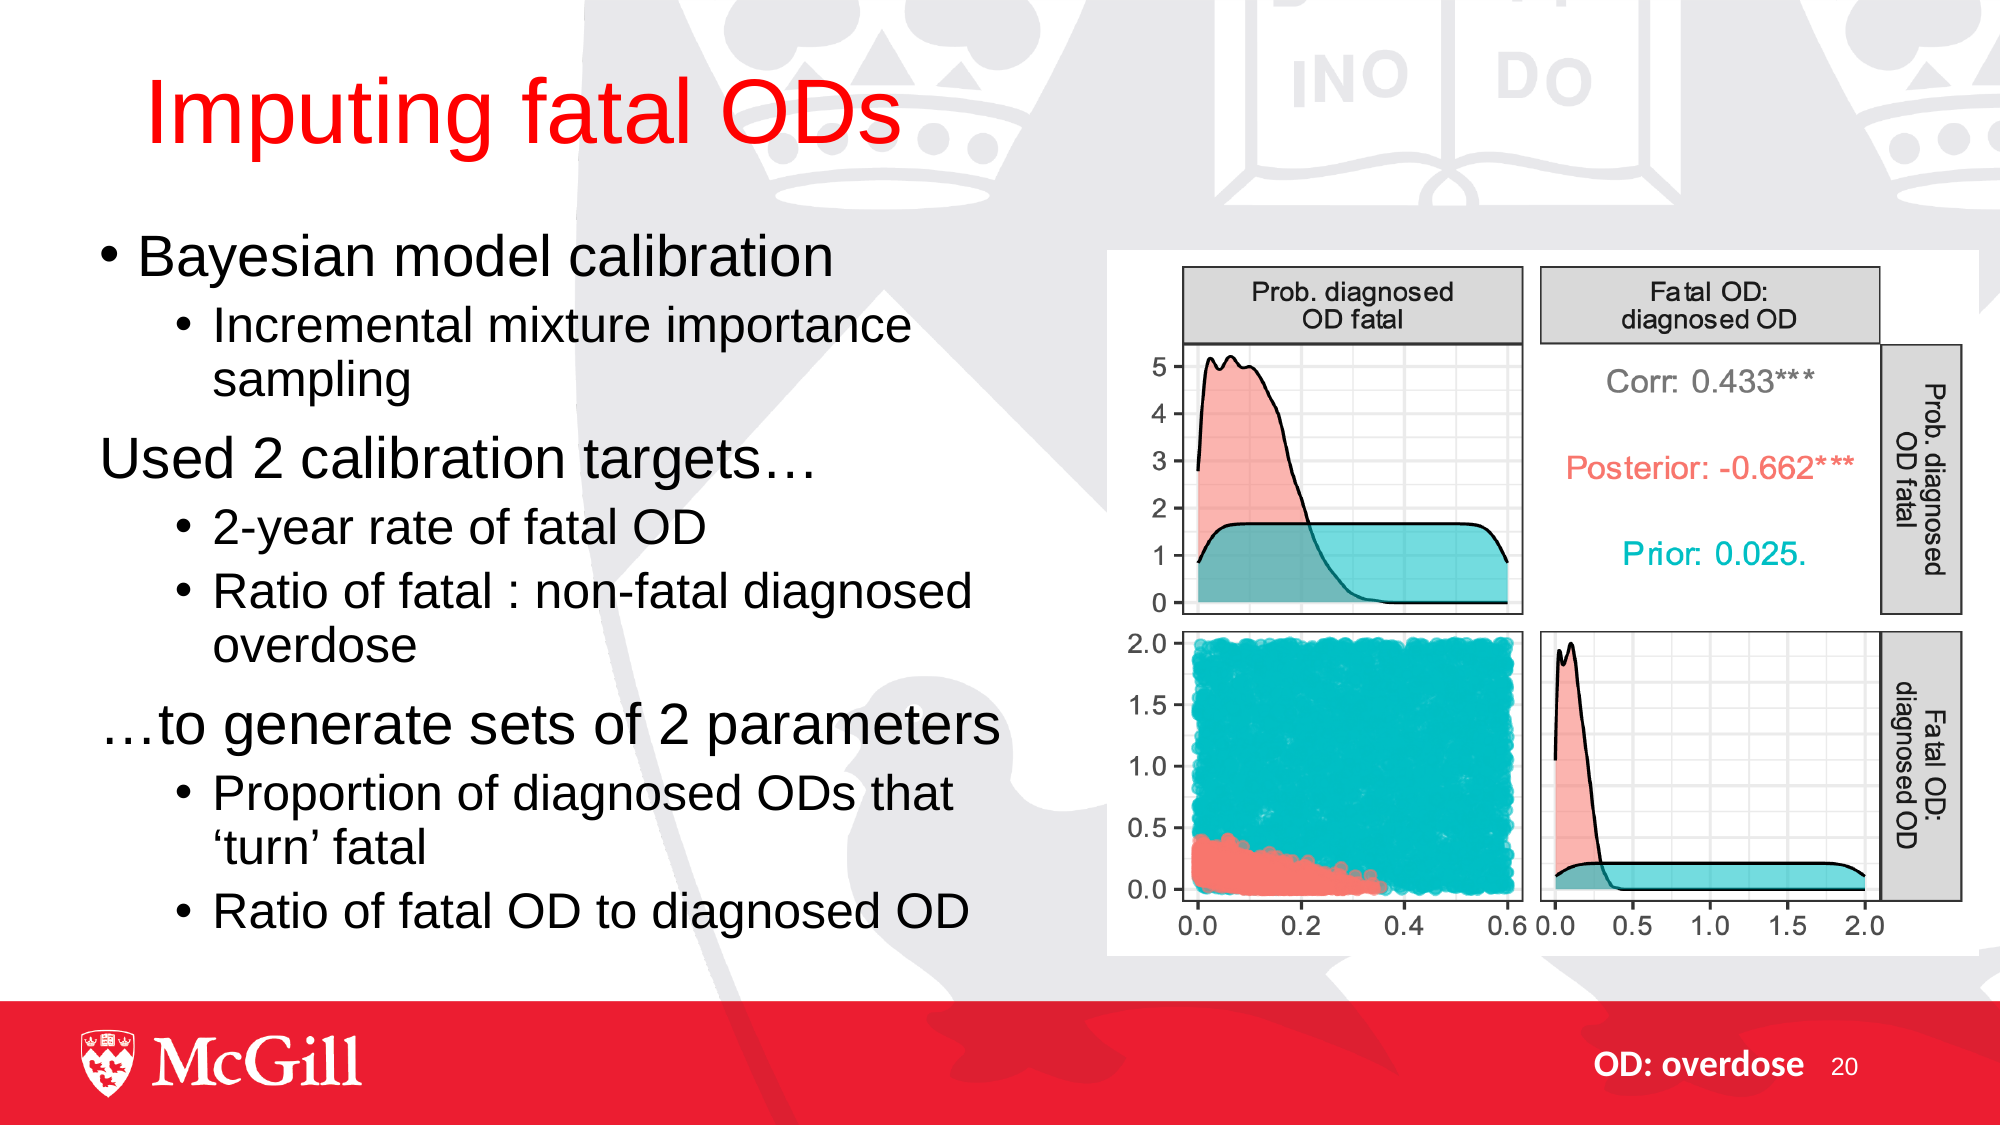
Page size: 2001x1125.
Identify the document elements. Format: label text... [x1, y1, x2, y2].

slide_number 20 [1766, 1035, 1874, 1096]
title Imputing fatal ODs [129, 29, 1855, 198]
picture [0, 0, 2000, 1125]
list Bayesian model calibration Incremental mixture importance sampling Used 2 calibration targets… 2-year rate of fatal OD Ratio of fatal : non-fatal diagnosed overdose …to generate sets of 2 parameters Proportion of diagnosed ODs that ‘turn’ fatal Ratio of fatal OD to diagnosed OD [85, 218, 1077, 956]
text_box OD: overdose [744, 1031, 1820, 1092]
